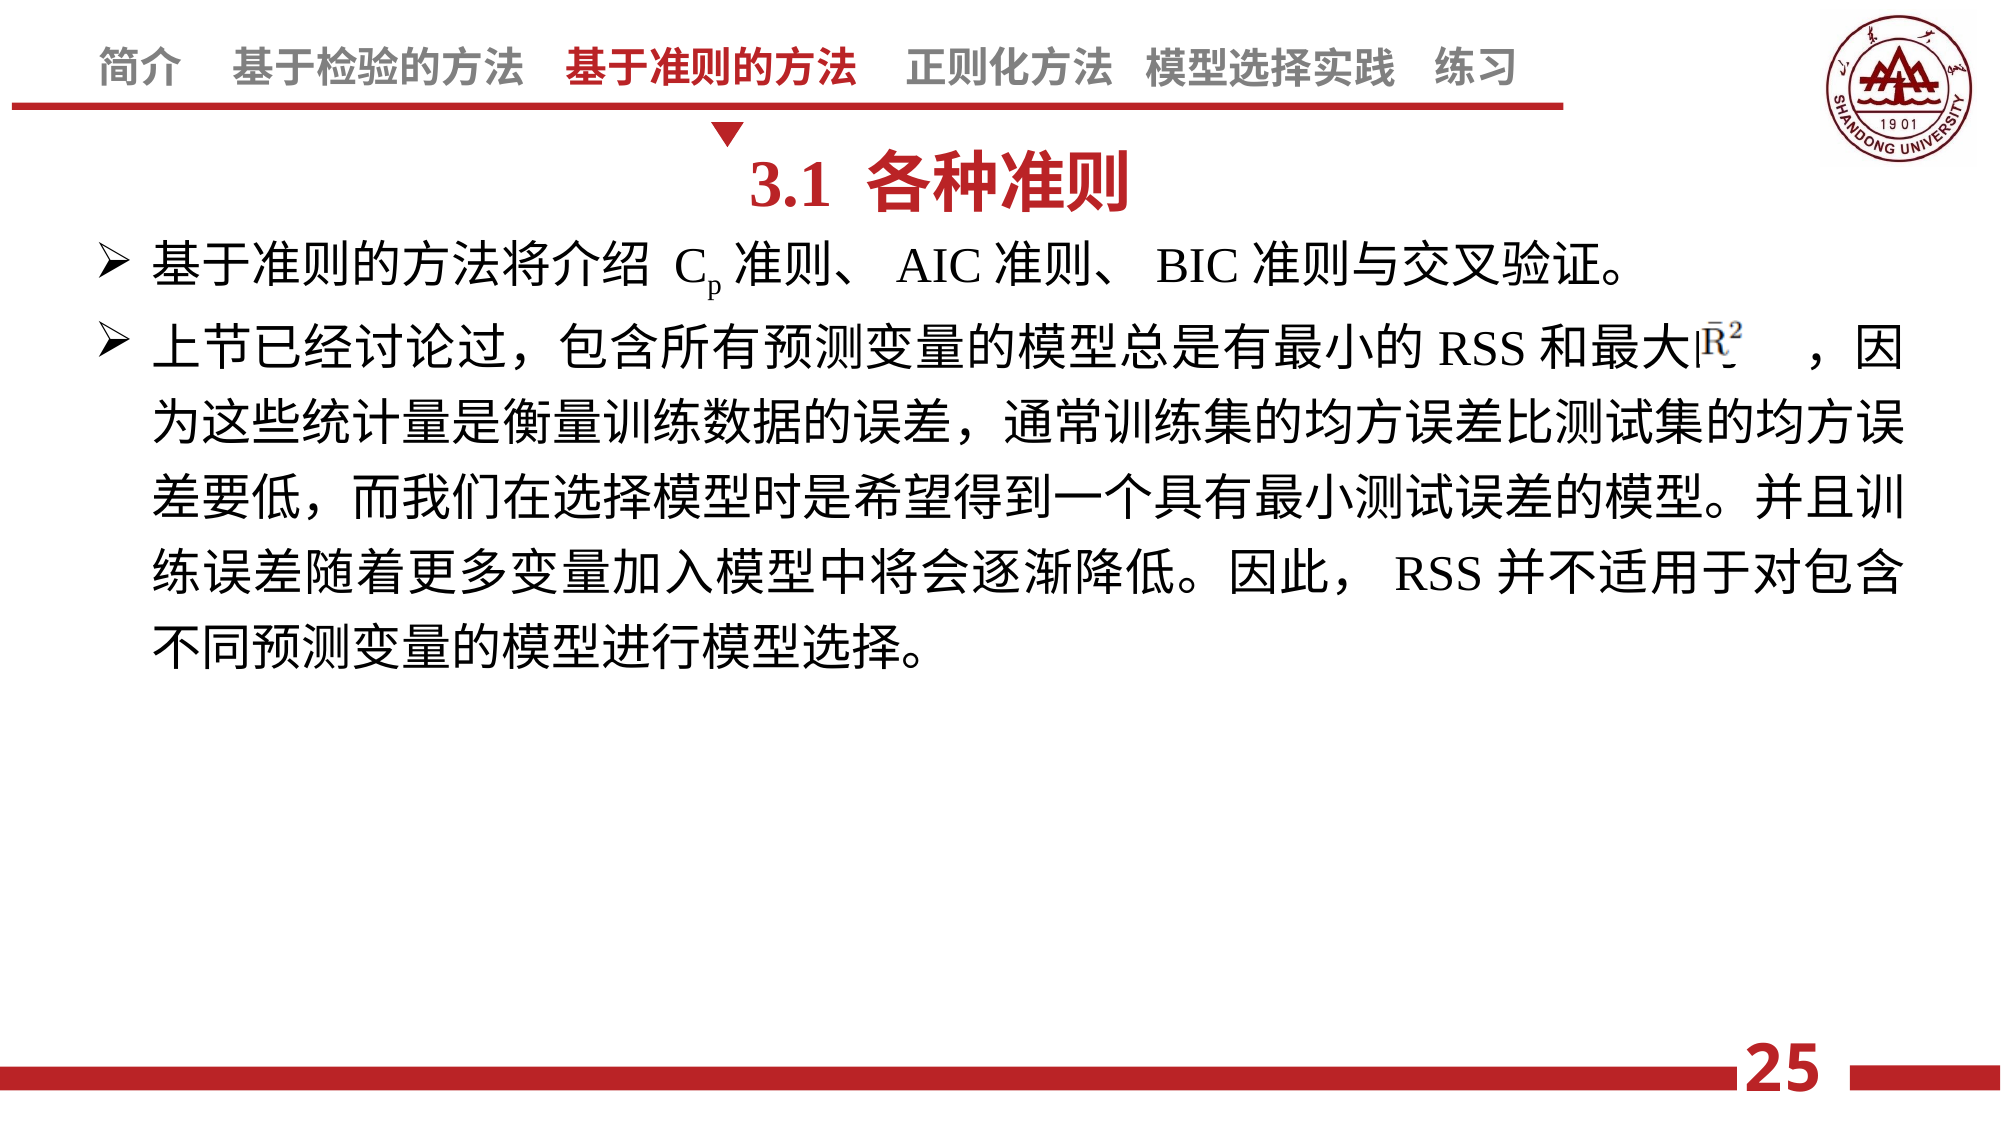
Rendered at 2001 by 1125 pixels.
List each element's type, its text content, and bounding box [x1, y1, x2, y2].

text_box 3.1 各种准则 [722, 132, 1278, 217]
picture [1699, 311, 1747, 364]
picture [1820, 9, 1977, 167]
text_box 基于准则的方法将介绍 Cp准则、AIC准则、BIC准则与交叉验证。 上节已经讨论过，包含所有预测变量的模型总是有最小的RSS和最大的 ，因为这些统计量是衡量训练数据的误差，通常训练集的均方误差比测试集的均方误差要低，而我们在选择模型时是希望得到一个具有最小测试误差的模型。并且训练误差随着更多变量加入模型中将会逐渐降低。因此，RSS并不适用于对包含不同预测变量的模型进行模型选择。 [79, 217, 1921, 683]
